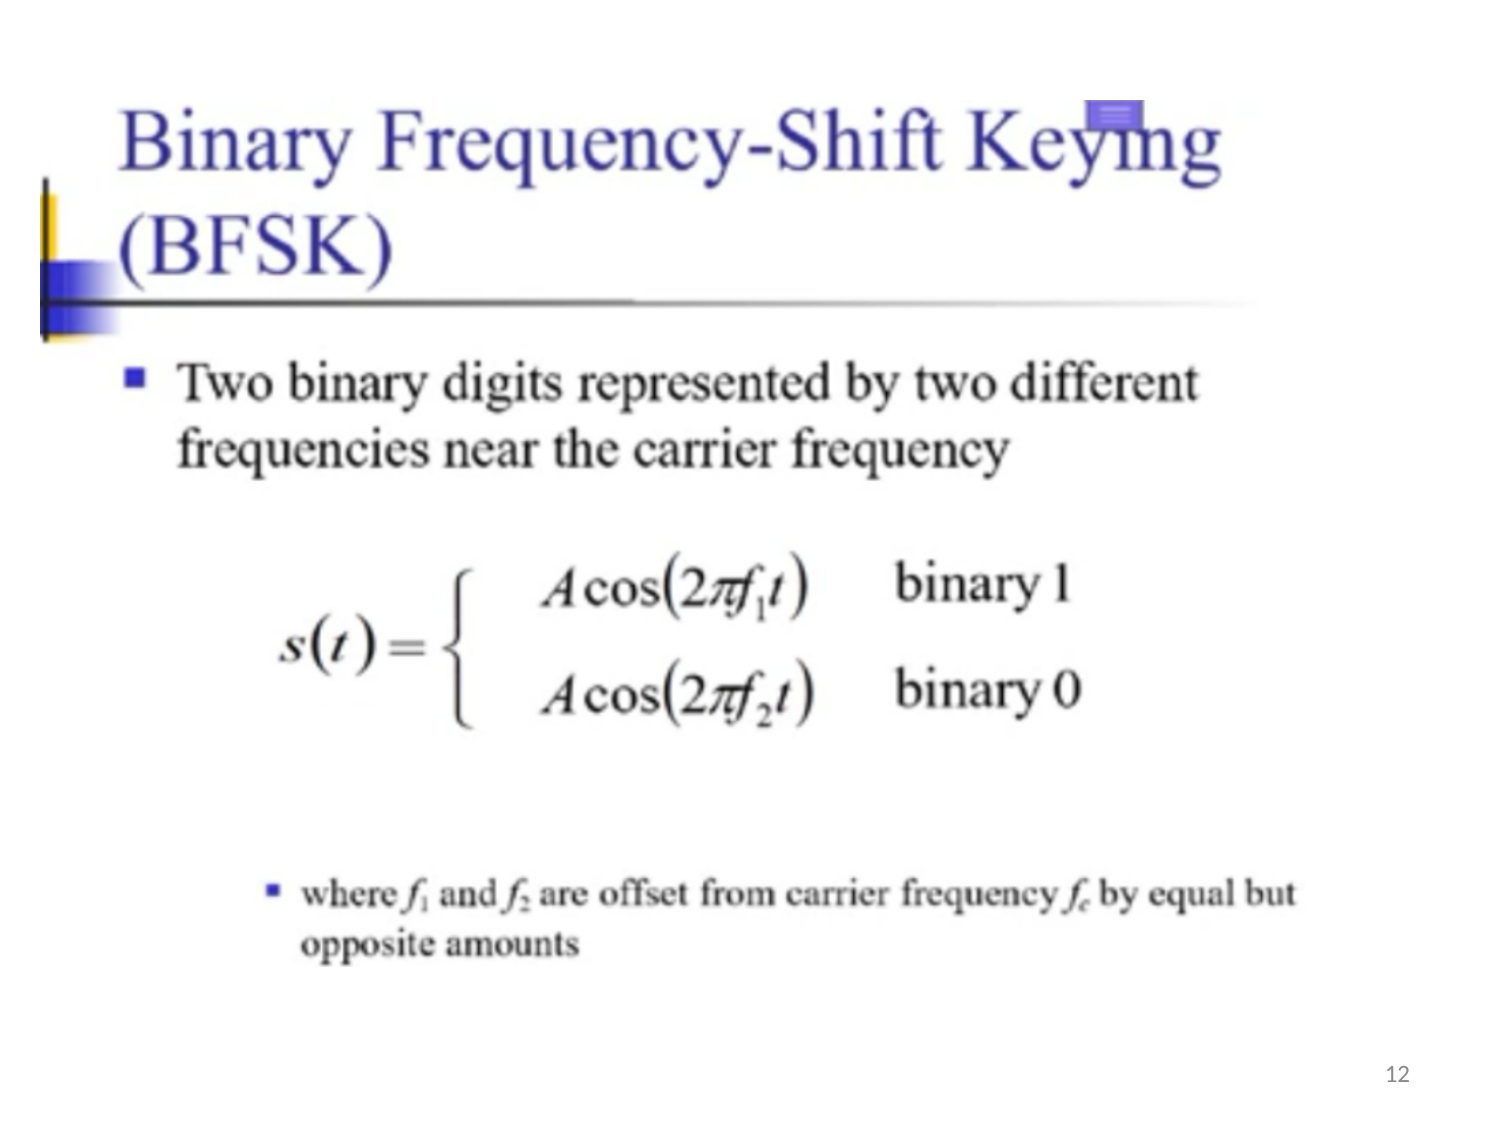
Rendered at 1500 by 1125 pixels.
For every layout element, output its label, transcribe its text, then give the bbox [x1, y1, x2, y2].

picture [40, 100, 1448, 967]
text_box 12 [1074, 1042, 1425, 1103]
